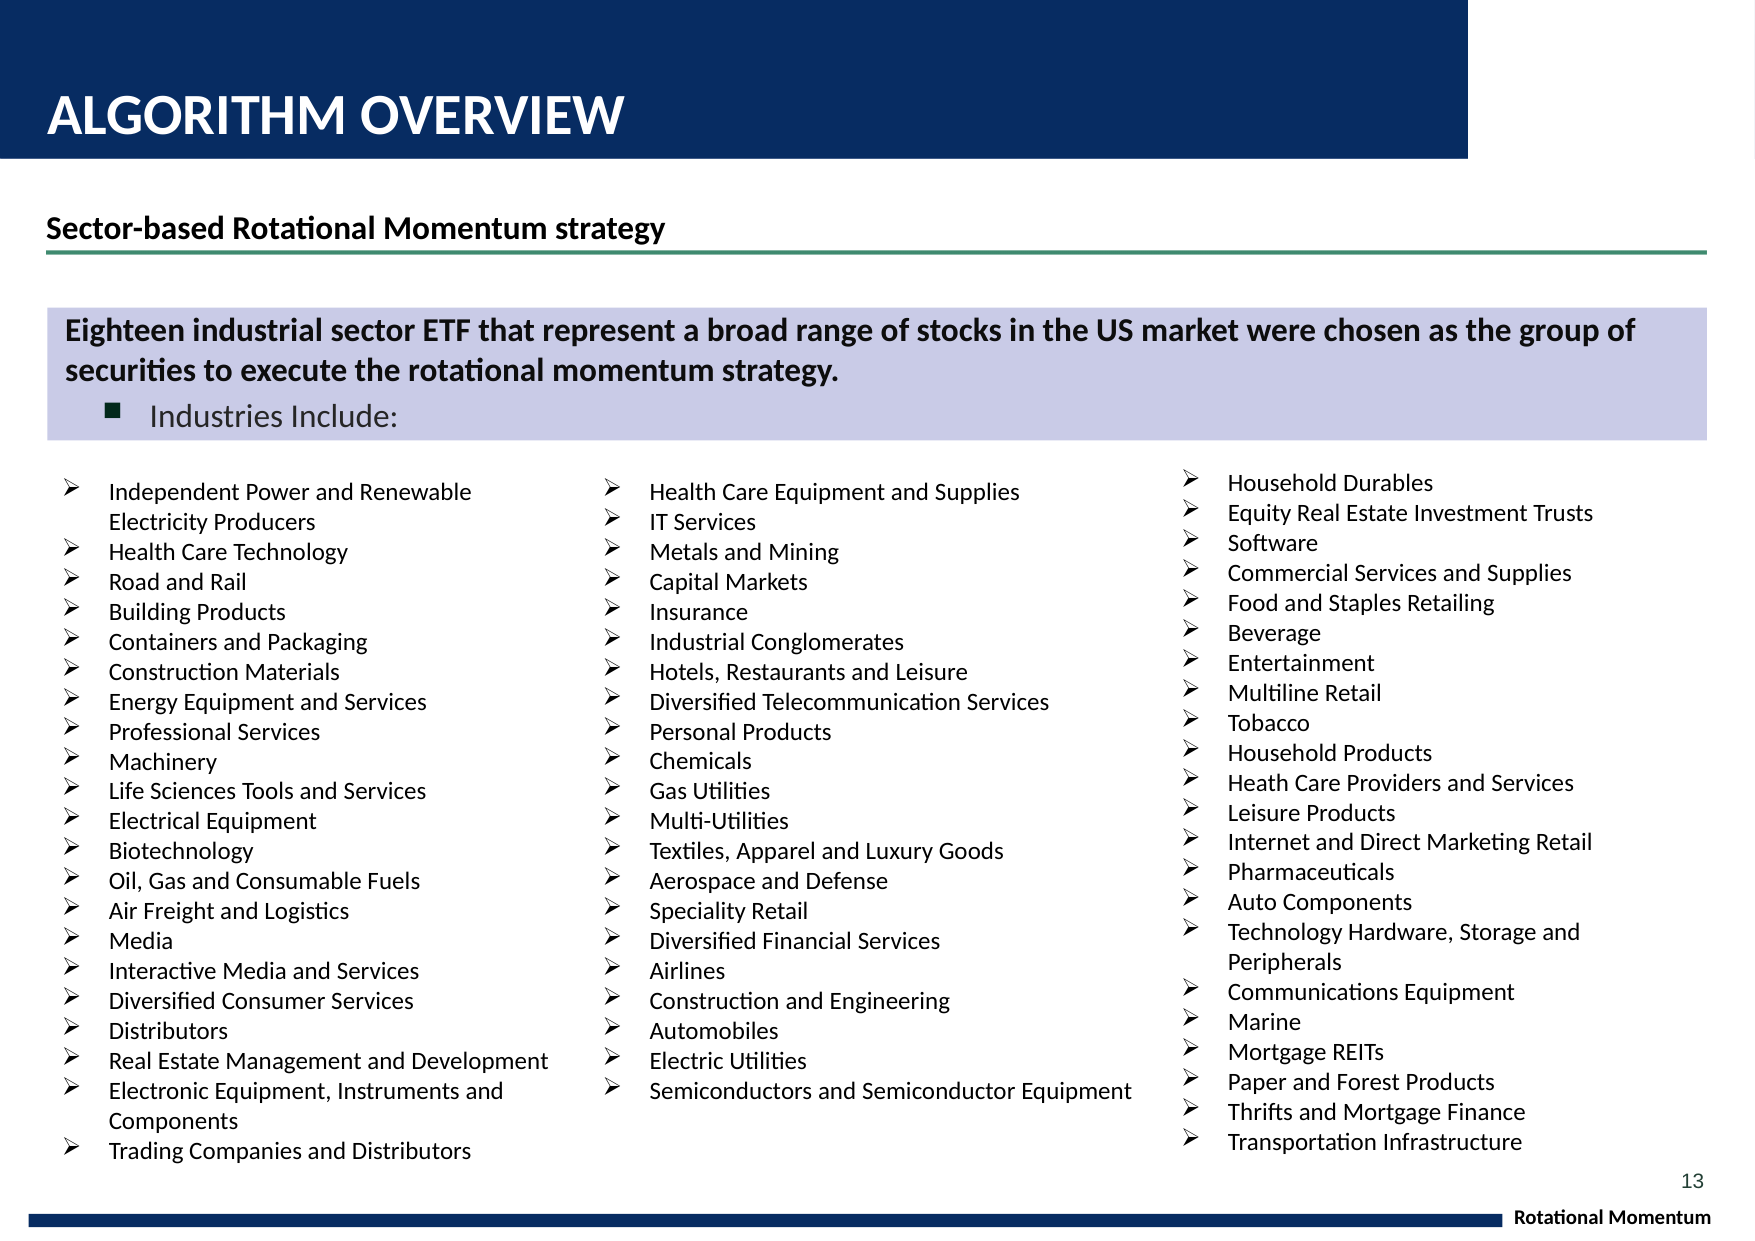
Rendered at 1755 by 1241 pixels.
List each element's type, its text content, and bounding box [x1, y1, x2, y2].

text_box Eighteen industrial sector ETF that represent a broad range of stocks in the US market were chosen as the group of securities to execute the rotational momentum strategy. Industries Include: [47, 307, 1707, 441]
title ALGORITHM OVERVIEW [47, 75, 1471, 147]
text_box Health Care Equipment and Supplies IT Services Metals and Mining Capital Markets Insurance Industrial Conglomerates Hotels, Restaurants and Leisure Diversified Telecommunication Services Personal Products Chemicals Gas Utilities Multi-Utilities Textiles, Apparel and Luxury Goods Aerospace and Defense Speciality Retail Diversified Financial Services Airlines Construction and Engineering Automobiles Electric Utilities Semiconductors and Semiconductor Equipment [587, 468, 1153, 1142]
text_box Sector-based Rotational Momentum strategy [46, 202, 1707, 251]
slide_number 13 [1681, 1167, 1707, 1193]
text_box Household Durables Equity Real Estate Investment Trusts Software Commercial Services and Supplies Food and Staples Retailing Beverage Entertainment Multiline Retail Tobacco Household Products Heath Care Providers and Services Leisure Products Internet and Direct Marketing Retail Pharmaceuticals Auto Components Technology Hardware, Storage and Peripherals Communications Equipment Marine Mortgage REITs Paper and Forest Products Thrifts and Mortgage Finance Transportation Infrastructure [1166, 459, 1707, 1163]
text_box Independent Power and Renewable Electricity Producers Health Care Technology Road and Rail Building Products Containers and Packaging Construction Materials Energy Equipment and Services Professional Services Machinery Life Sciences Tools and Services Electrical Equipment Biotechnology Oil, Gas and Consumable Fuels Air Freight and Logistics Media Interactive Media and Services Diversified Consumer Services Distributors Real Estate Management and Development Electronic Equipment, Instruments and Components Trading Companies and Distributors [47, 468, 588, 1232]
